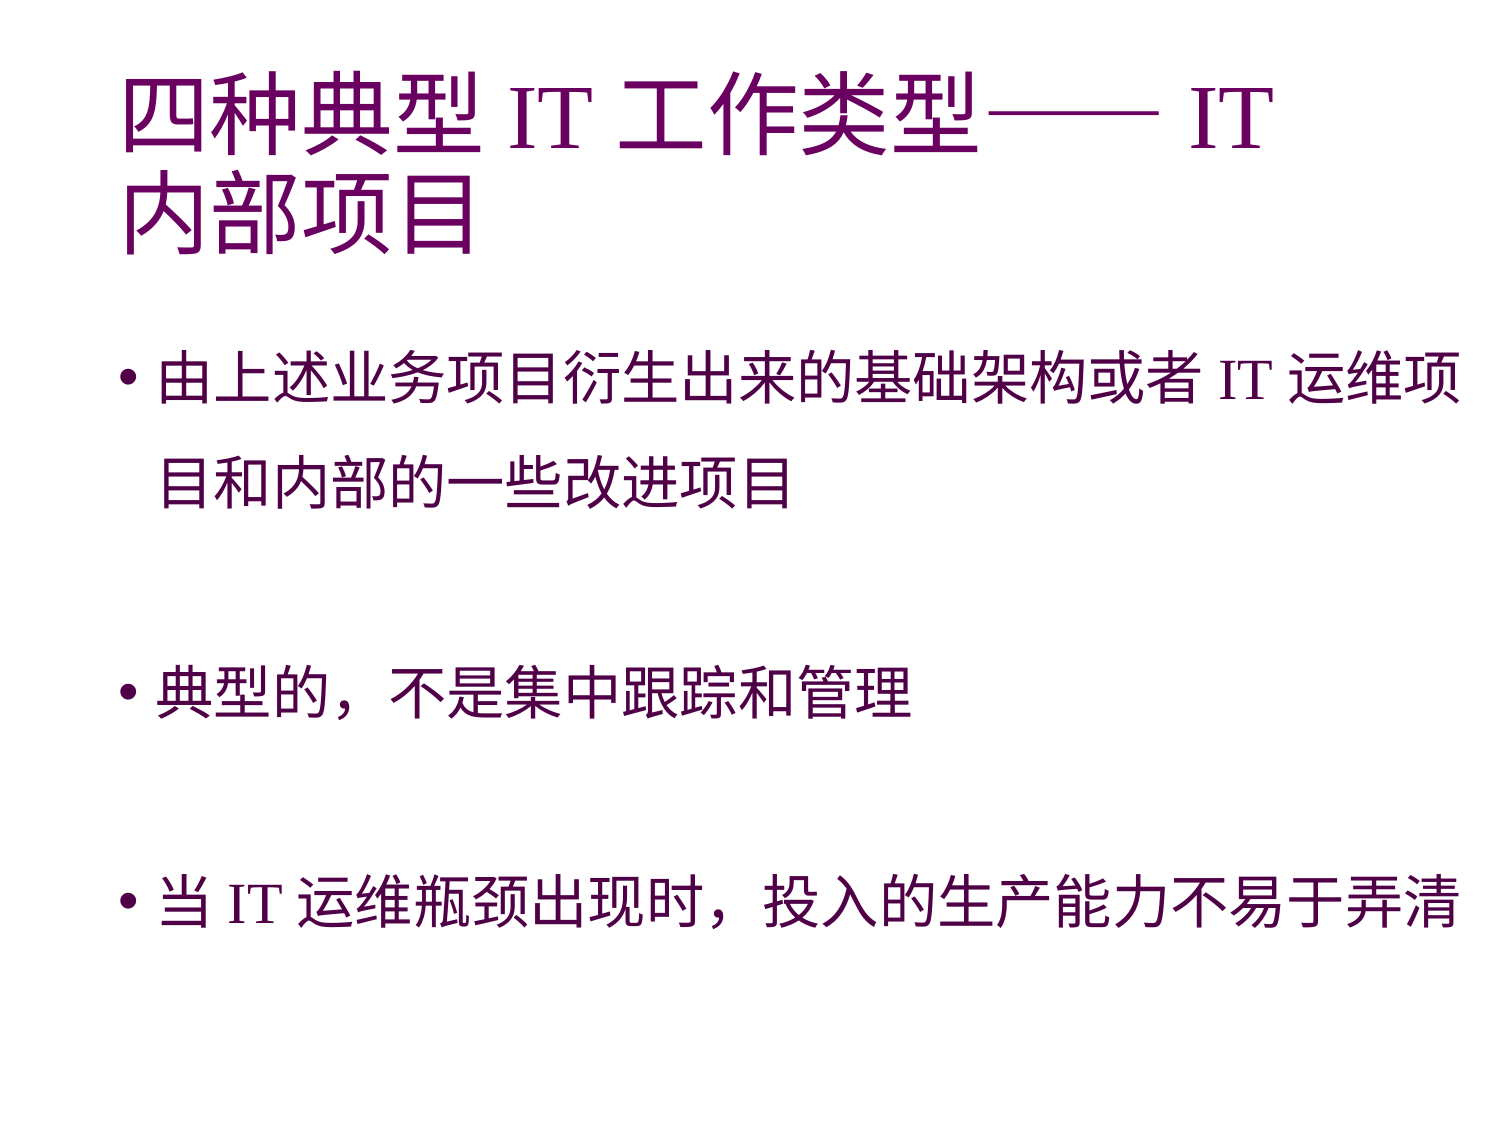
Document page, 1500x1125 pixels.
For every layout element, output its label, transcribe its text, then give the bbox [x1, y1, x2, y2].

list 由上述业务项目衍生出来的基础架构或者IT运维项目和内部的一些改进项目 典型的，不是集中跟踪和管理 当IT运维瓶颈出现时，投入的生产能力不易于弄清 [103, 299, 1500, 1014]
title 四种典型IT工作类型——IT内部项目 [103, 59, 1397, 278]
